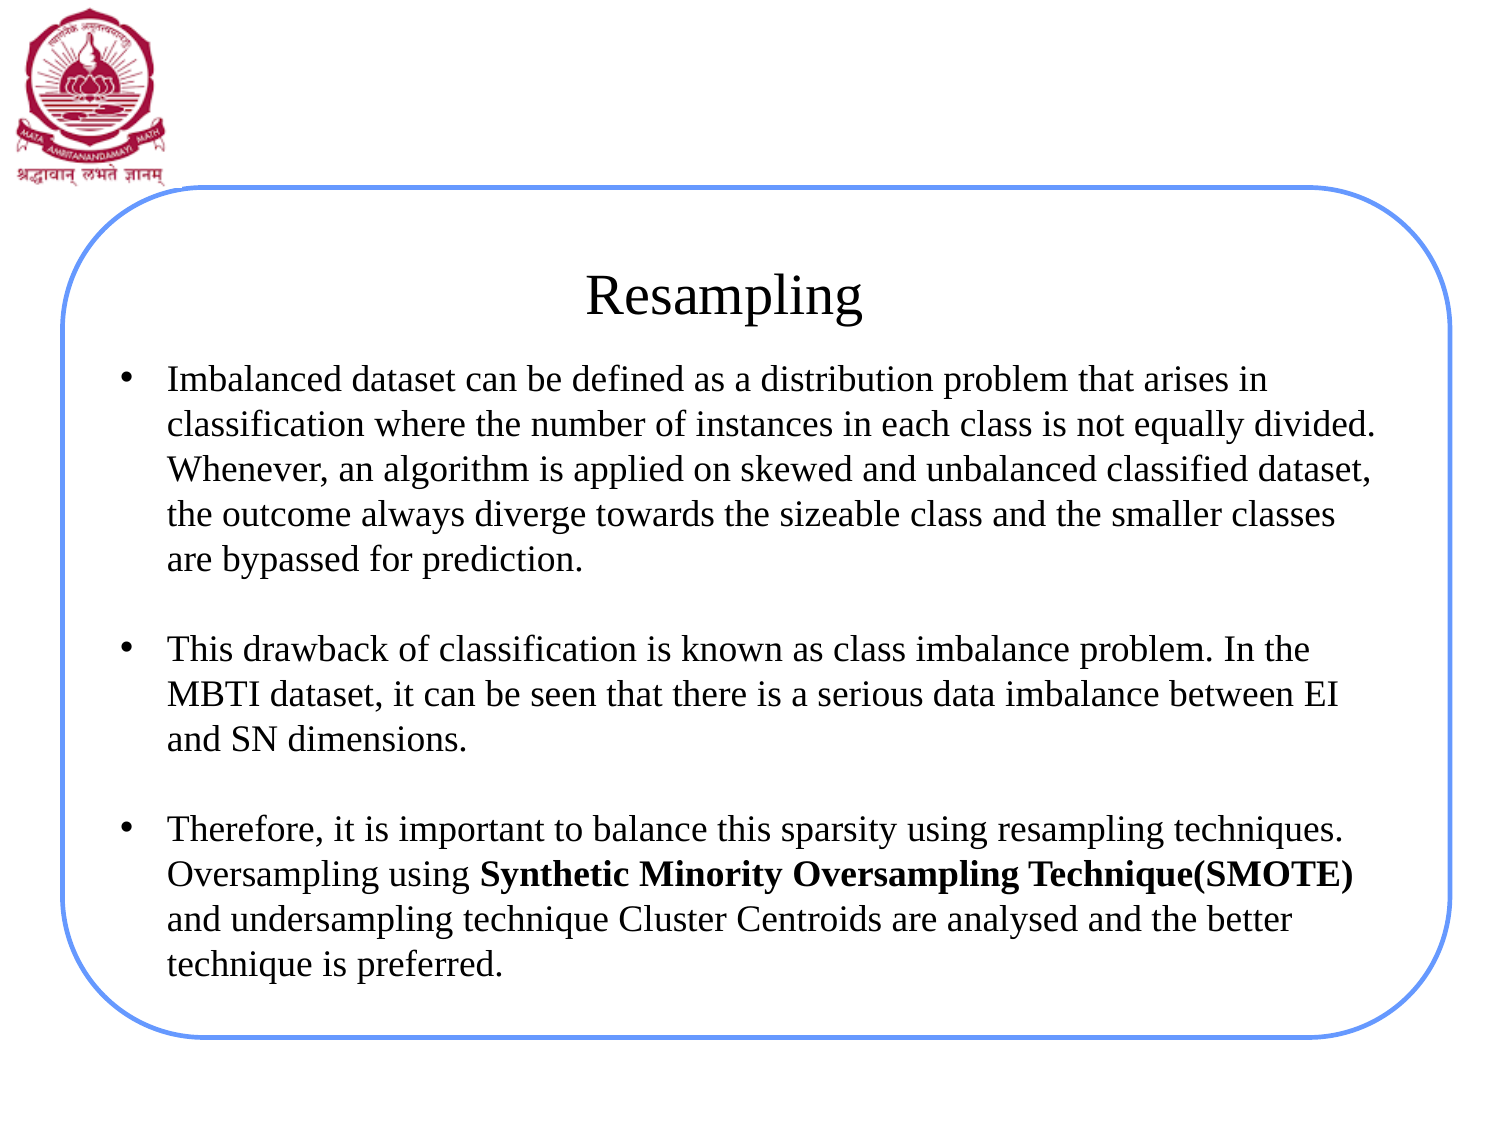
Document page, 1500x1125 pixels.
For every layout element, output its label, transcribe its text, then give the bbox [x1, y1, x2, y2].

text_box Imbalanced dataset can be defined as a distribution problem that arises in classification where the number of instances in each class is not equally divided. Whenever, an algorithm is applied on skewed and unbalanced classified dataset, the outcome always diverge towards the sizeable class and the smaller classes are bypassed for prediction. This drawback of classification is known as class imbalance problem. In the MBTI dataset, it can be seen that there is a serious data imbalance between EI and SN dimensions. Therefore, it is important to balance this sparsity using resampling techniques. Oversampling using Synthetic Minority Oversampling Technique(SMOTE) and undersampling technique Cluster Centroids are analysed and the better technique is preferred. [112, 346, 1388, 996]
title Resampling [161, 224, 1288, 346]
picture [0, 6, 182, 188]
